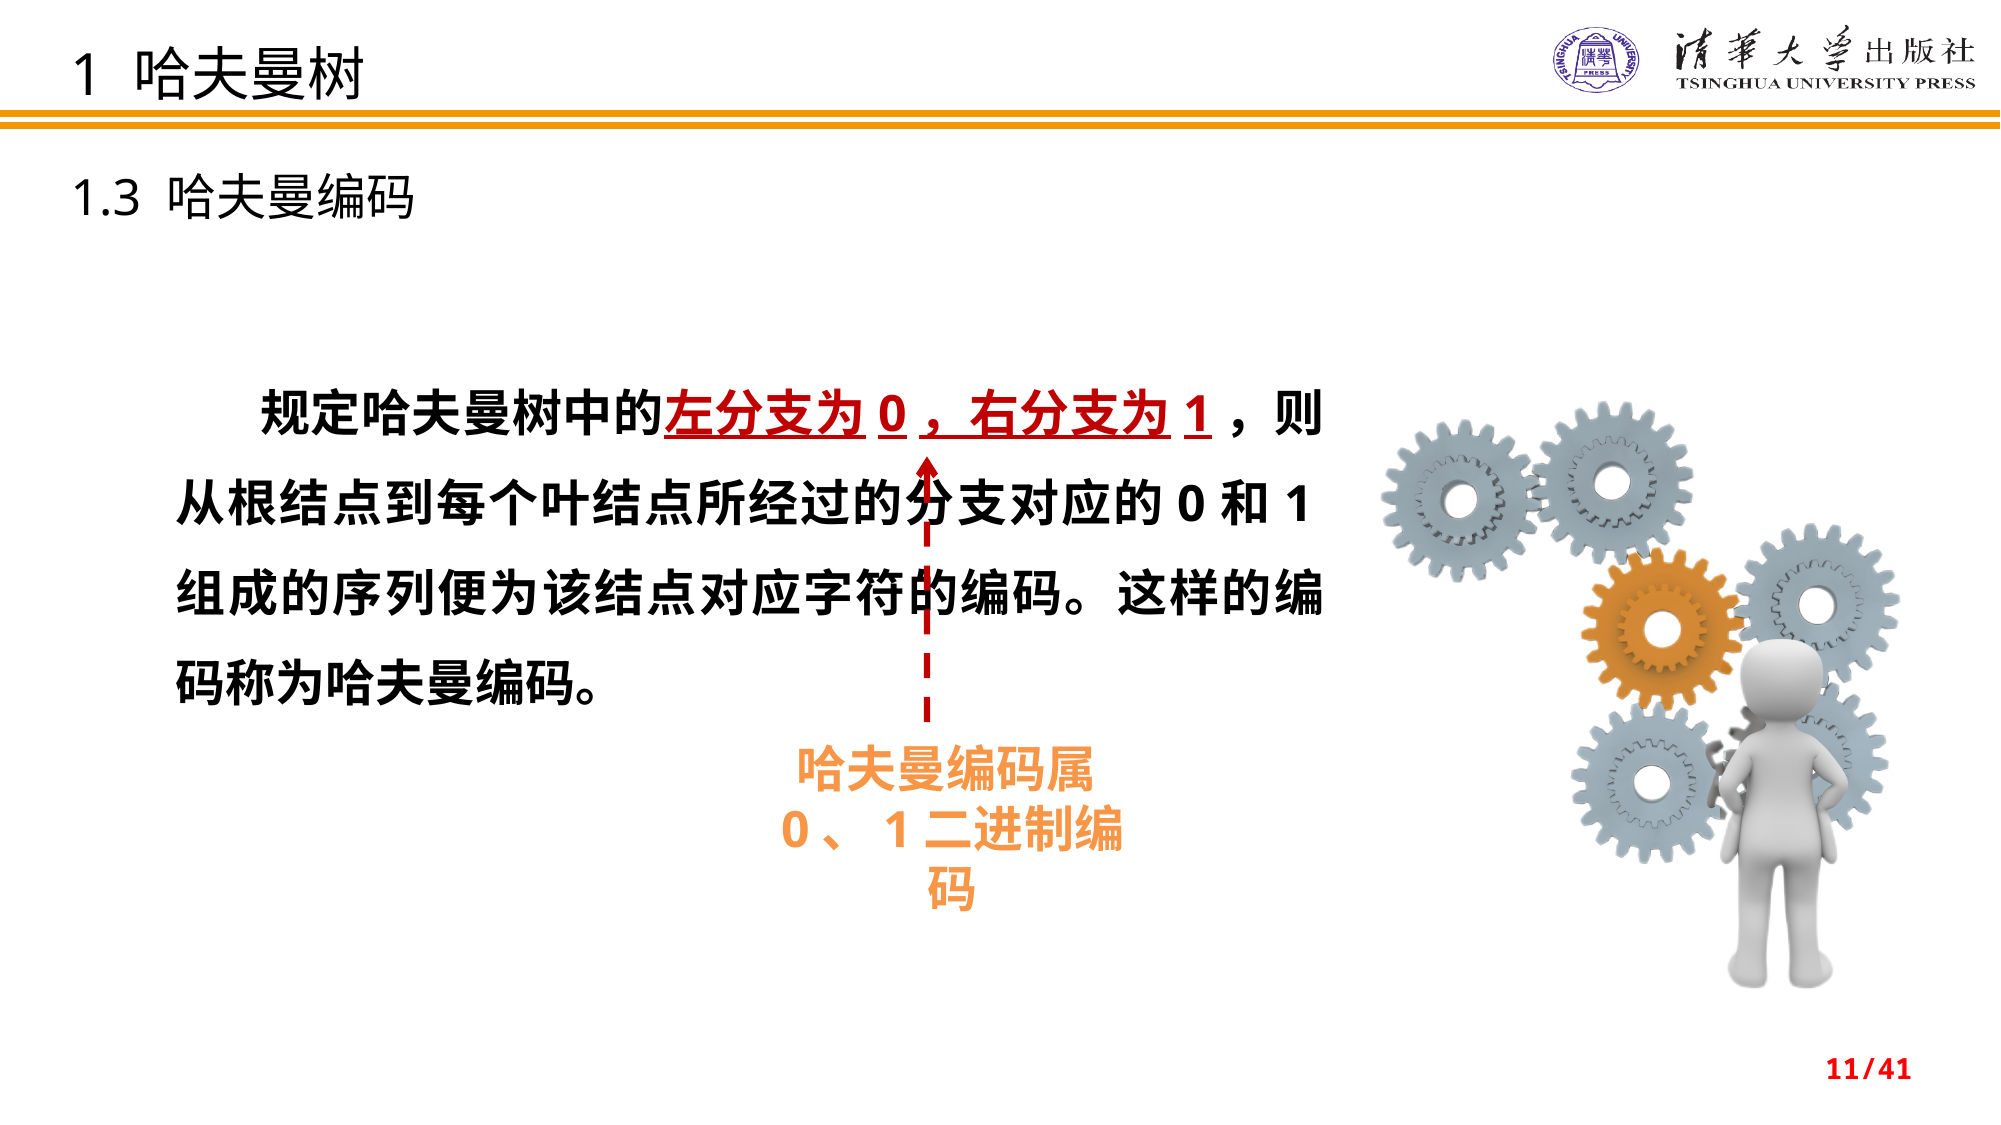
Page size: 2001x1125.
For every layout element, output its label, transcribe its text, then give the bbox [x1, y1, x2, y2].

text_box 规定哈夫曼树中的左分支为0，右分支为1，则从根结点到每个叶结点所经过的分支对应的0和1组成的序列便为该结点对应字符的编码。这样的编码称为哈夫曼编码。 [161, 344, 1340, 719]
picture [1504, 0, 2001, 144]
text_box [762, 456, 1143, 867]
picture [1298, 360, 1959, 1022]
text_box 1 哈夫曼树 [55, 29, 1199, 115]
text_box 1.3 哈夫曼编码 [55, 157, 771, 233]
